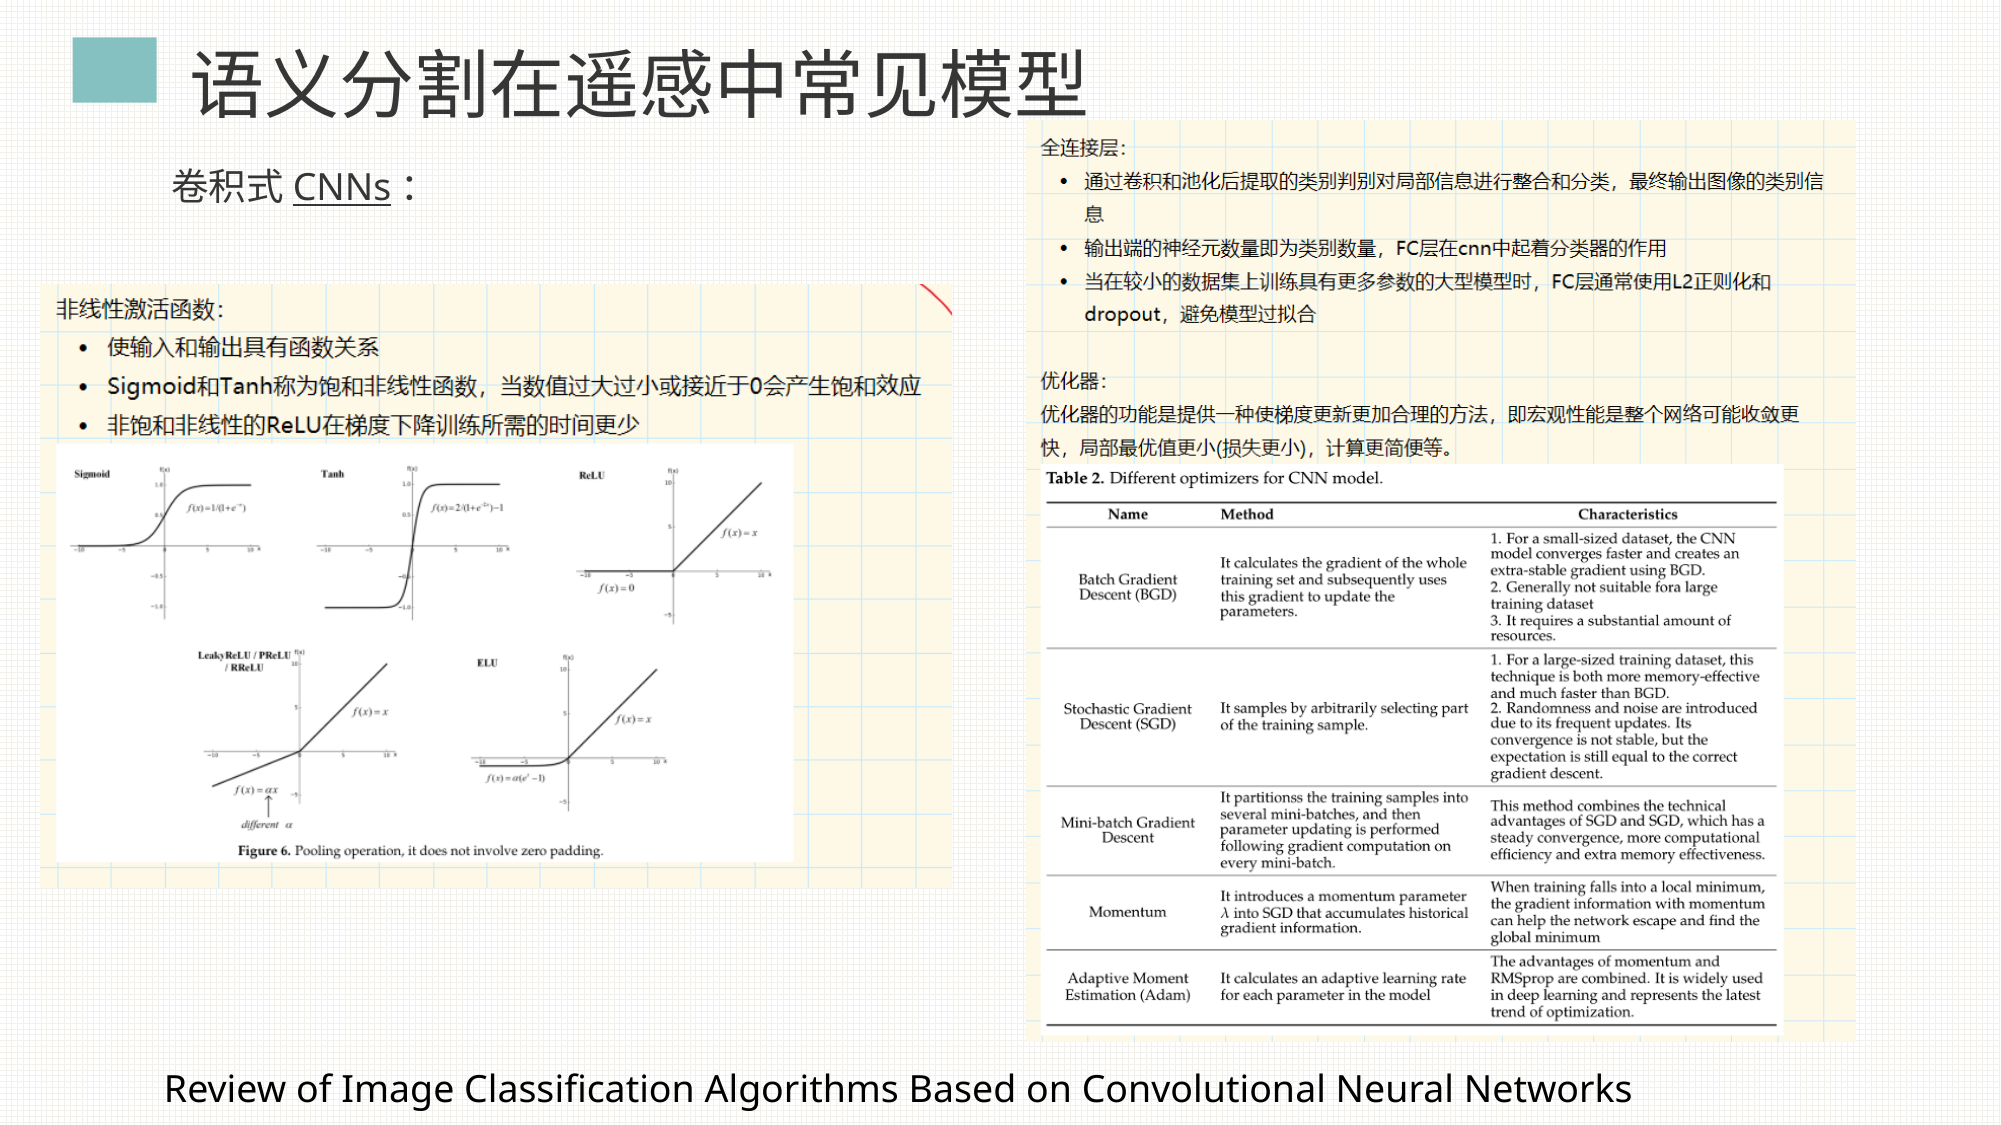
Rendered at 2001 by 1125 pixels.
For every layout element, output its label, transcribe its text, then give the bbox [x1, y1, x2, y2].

picture [40, 284, 953, 888]
text_box [71, 36, 158, 104]
text_box 语义分割在遥感中常见模型 [175, 0, 1352, 136]
text_box Review of Image Classification Algorithms Based on Convolutional Neural Networks [149, 1057, 1694, 1118]
text_box 卷积式CNNs： [156, 142, 735, 216]
picture [1025, 120, 1856, 1042]
